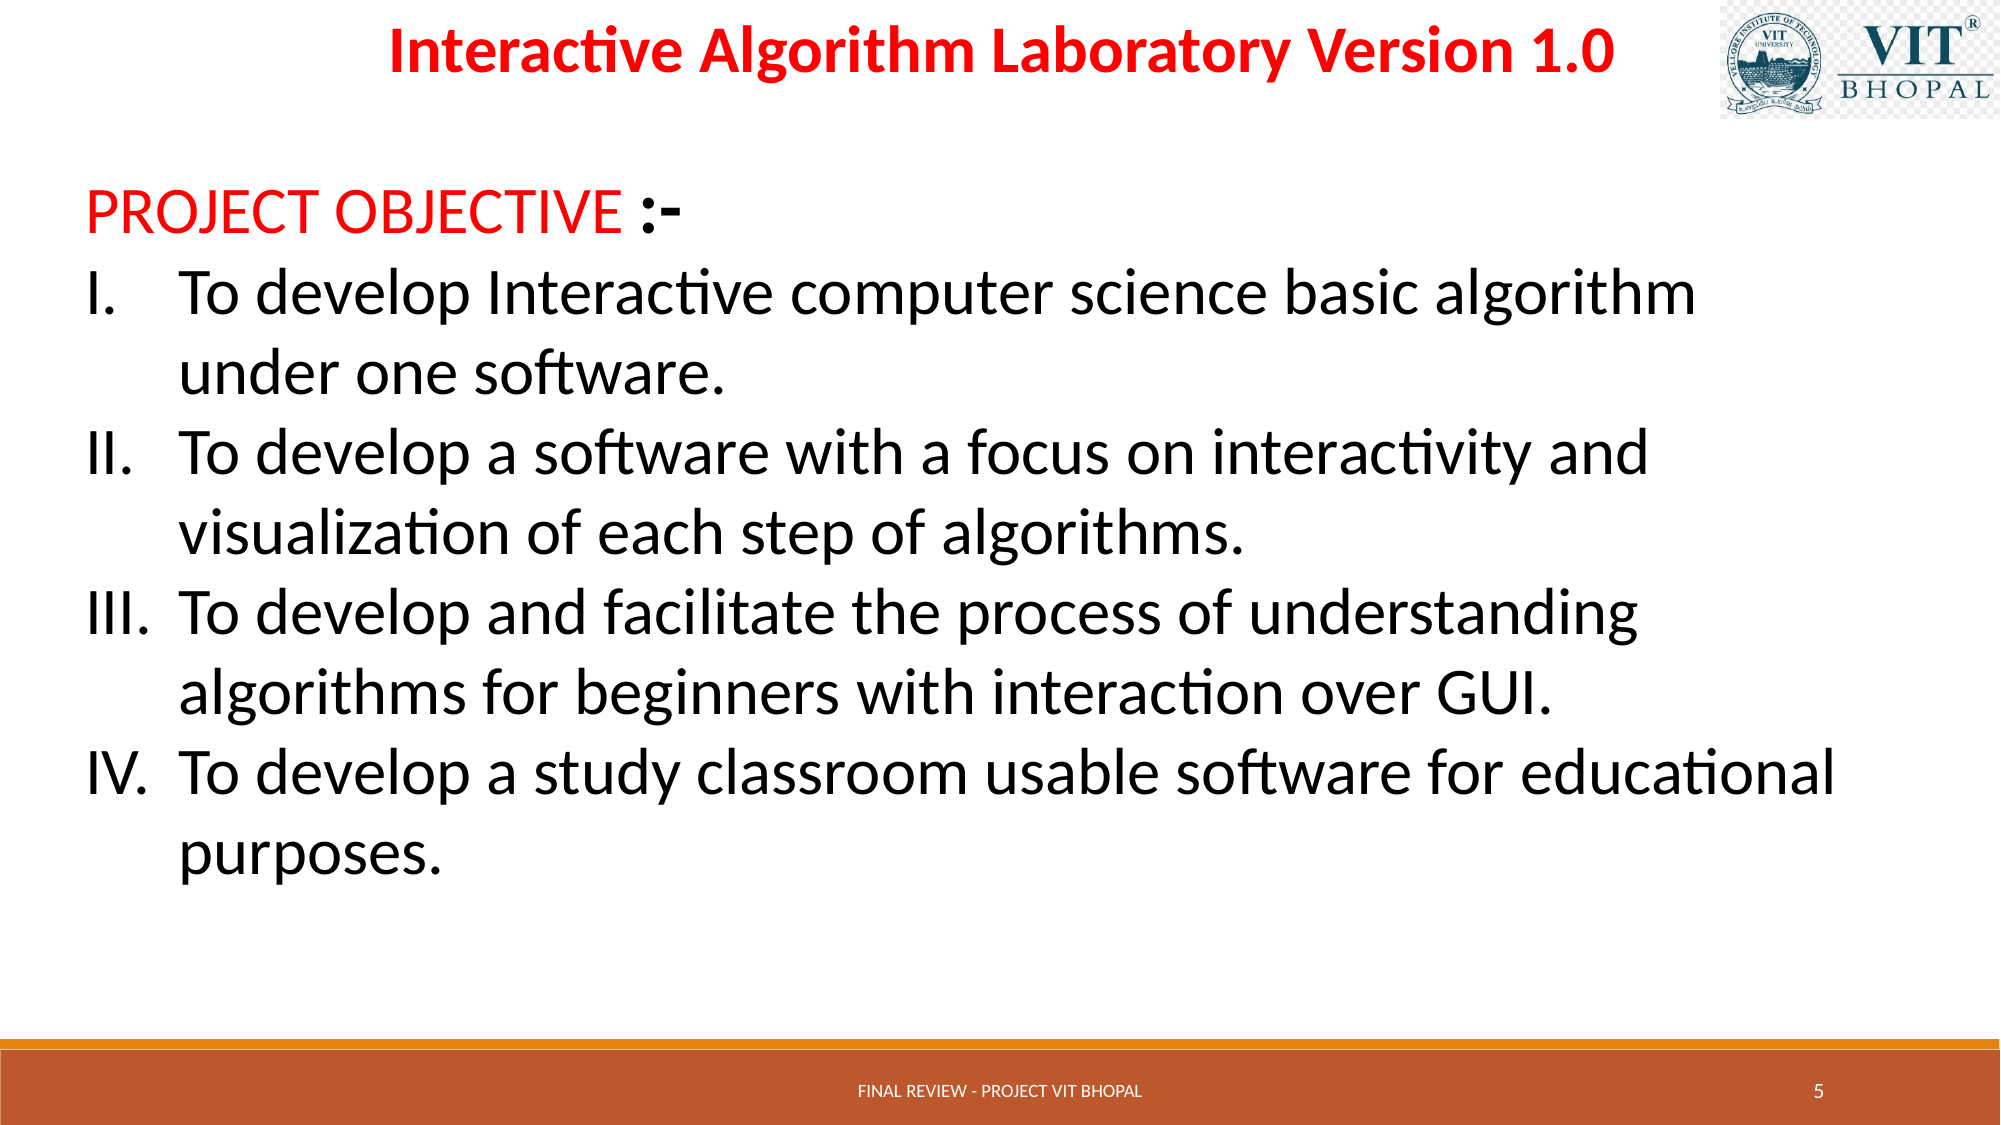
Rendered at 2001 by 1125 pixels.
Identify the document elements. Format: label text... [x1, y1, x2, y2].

text_box PROJECT OBJECTIVE :- To develop Interactive computer science basic algorithm under one software. To develop a software with a focus on interactivity and visualization of each step of algorithms. To develop and facilitate the process of understanding algorithms for beginners with interaction over GUI. To develop a study classroom usable software for educational purposes. [70, 94, 1883, 976]
footer Final Review - Project VIT Bhopal [604, 1059, 1396, 1120]
text_box Interactive Algorithm Laboratory Version 1.0 [21, 0, 1717, 94]
picture [1719, 0, 2000, 119]
slide_number 5 [1624, 1059, 1840, 1120]
